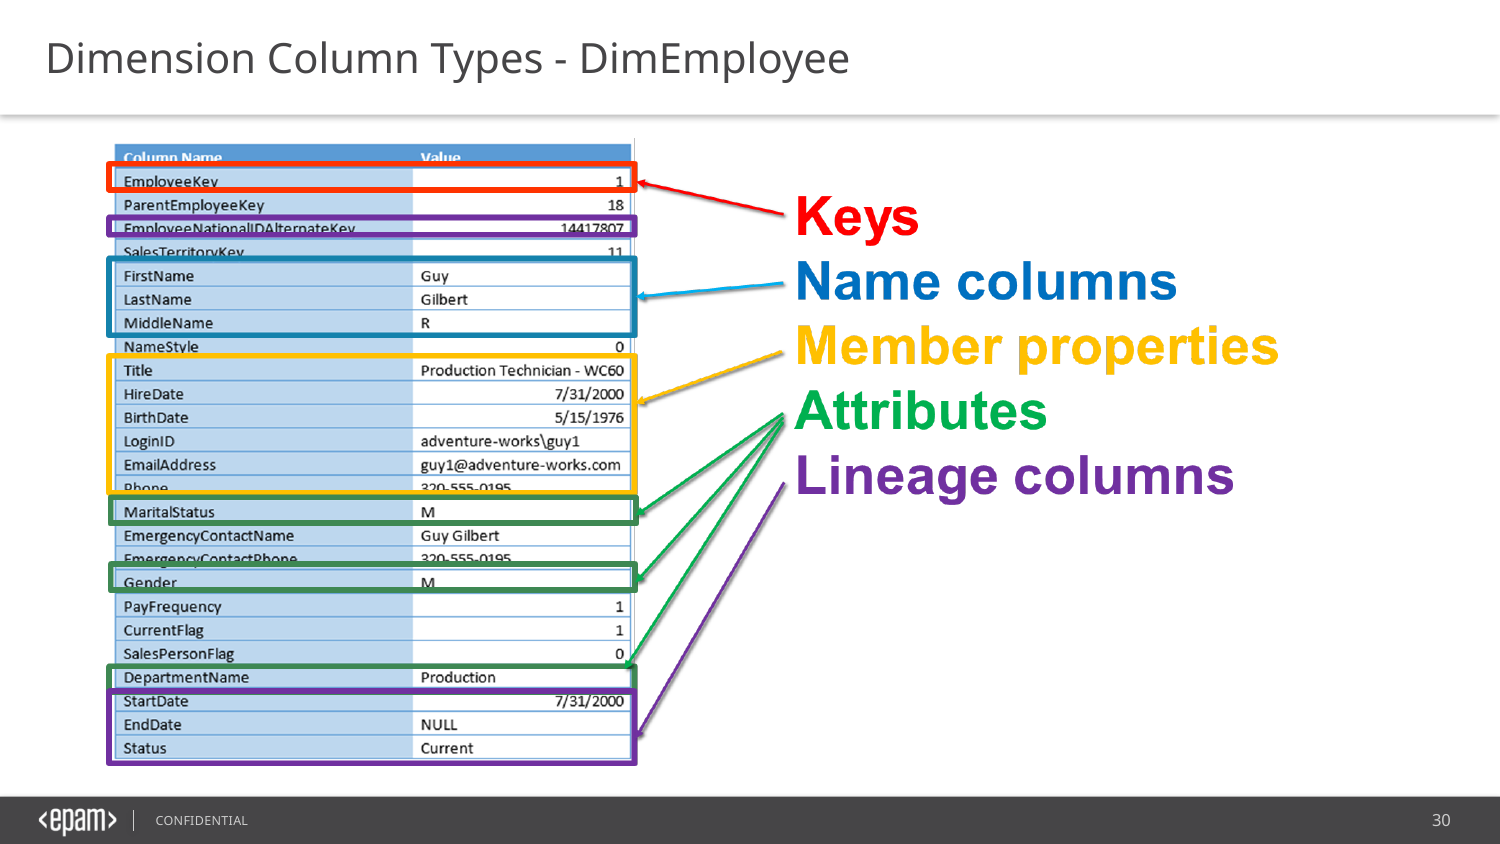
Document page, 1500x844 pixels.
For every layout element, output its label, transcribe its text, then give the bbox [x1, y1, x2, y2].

list Dimension Column Types - DimEmployee [0, 0, 1500, 115]
picture [105, 137, 1394, 767]
picture [38, 808, 117, 837]
